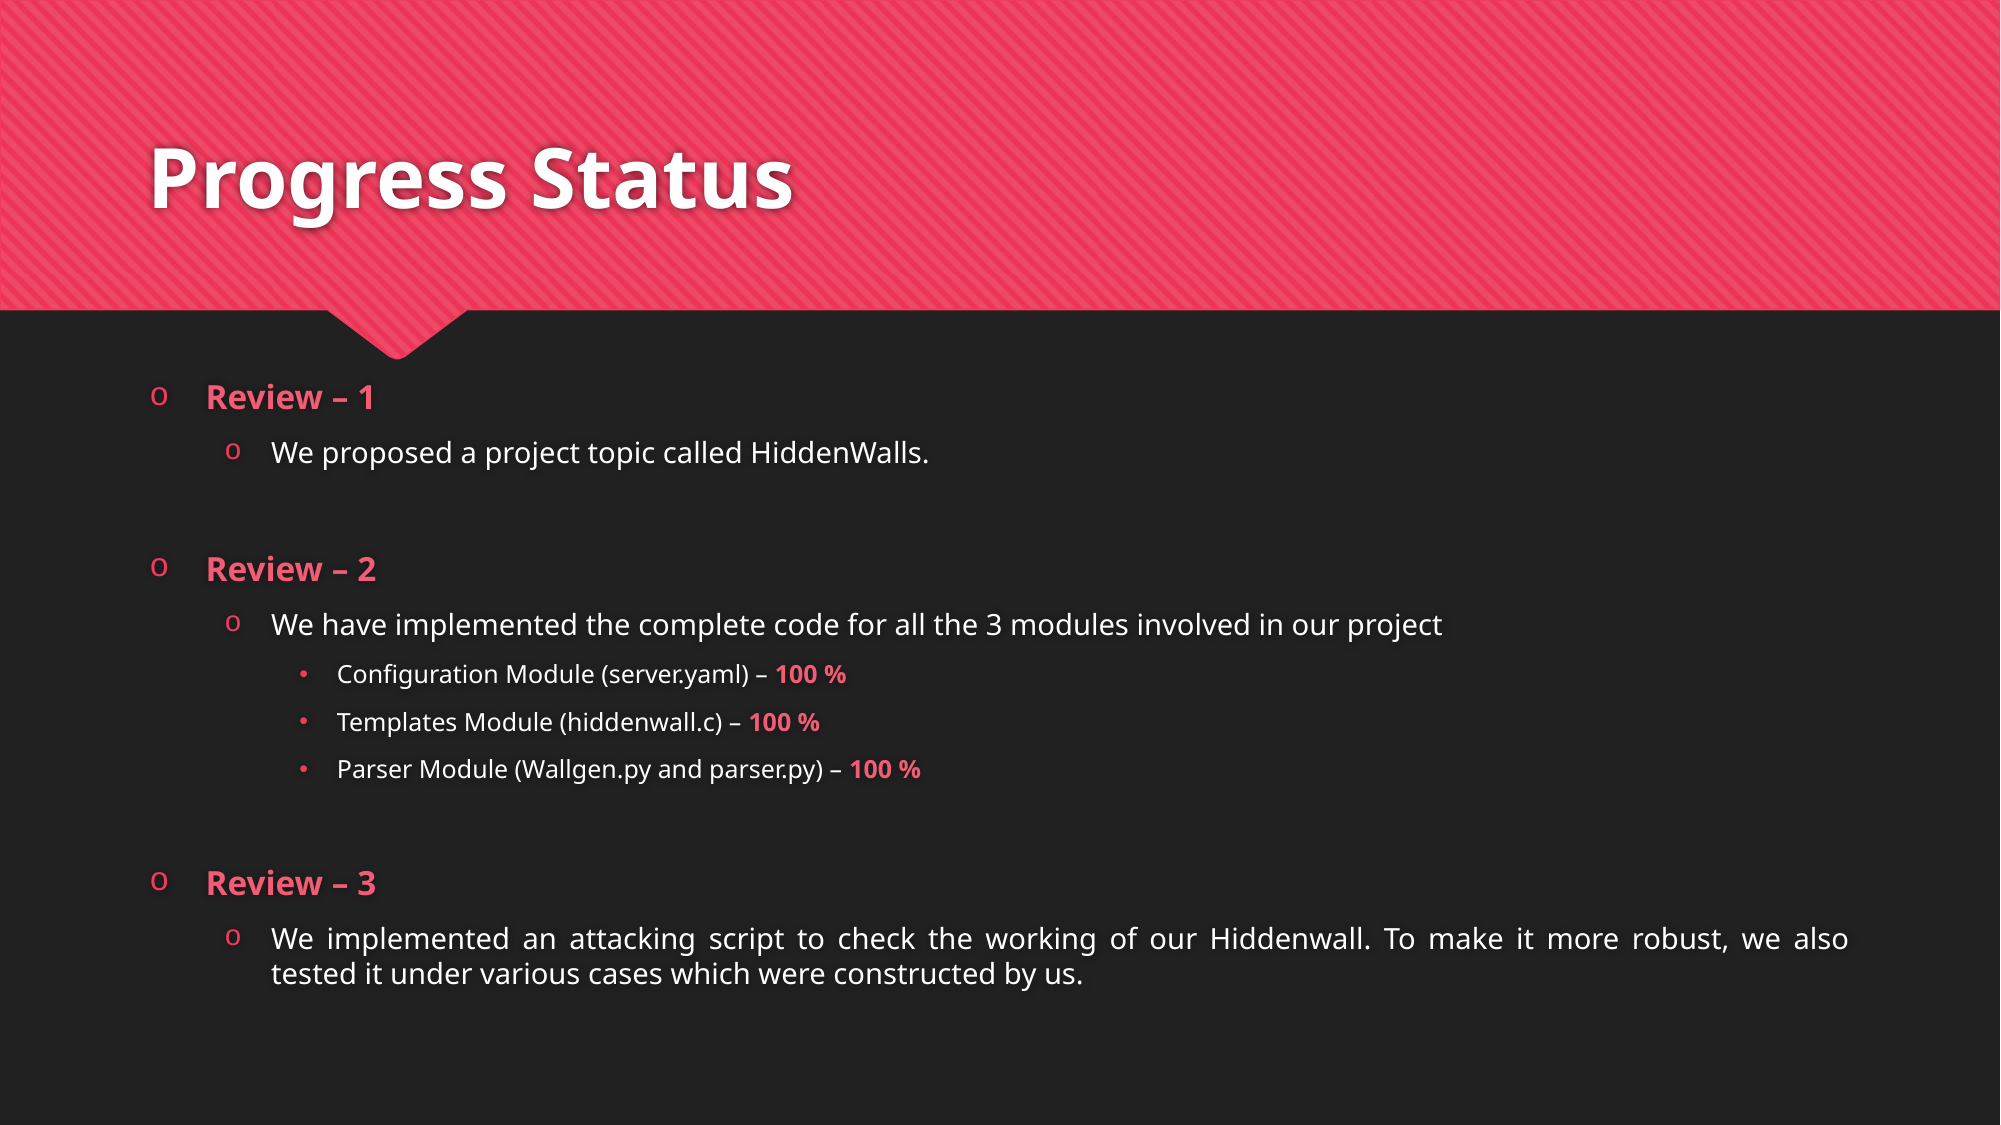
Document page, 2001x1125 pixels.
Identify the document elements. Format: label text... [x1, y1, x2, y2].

list Review – 1 We proposed a project topic called HiddenWalls. Review – 2 We have implemented the complete code for all the 3 modules involved in our project Configuration Module (server.yaml) – 100 % Templates Module (hiddenwall.c) – 100 % Parser Module (Wallgen.py and parser.py) – 100 % Review – 3 We implemented an attacking script to check the working of our Hiddenwall. To make it more robust, we also tested it under various cases which were constructed by us. [134, 369, 1866, 1052]
title Progress Status [132, 73, 1868, 233]
